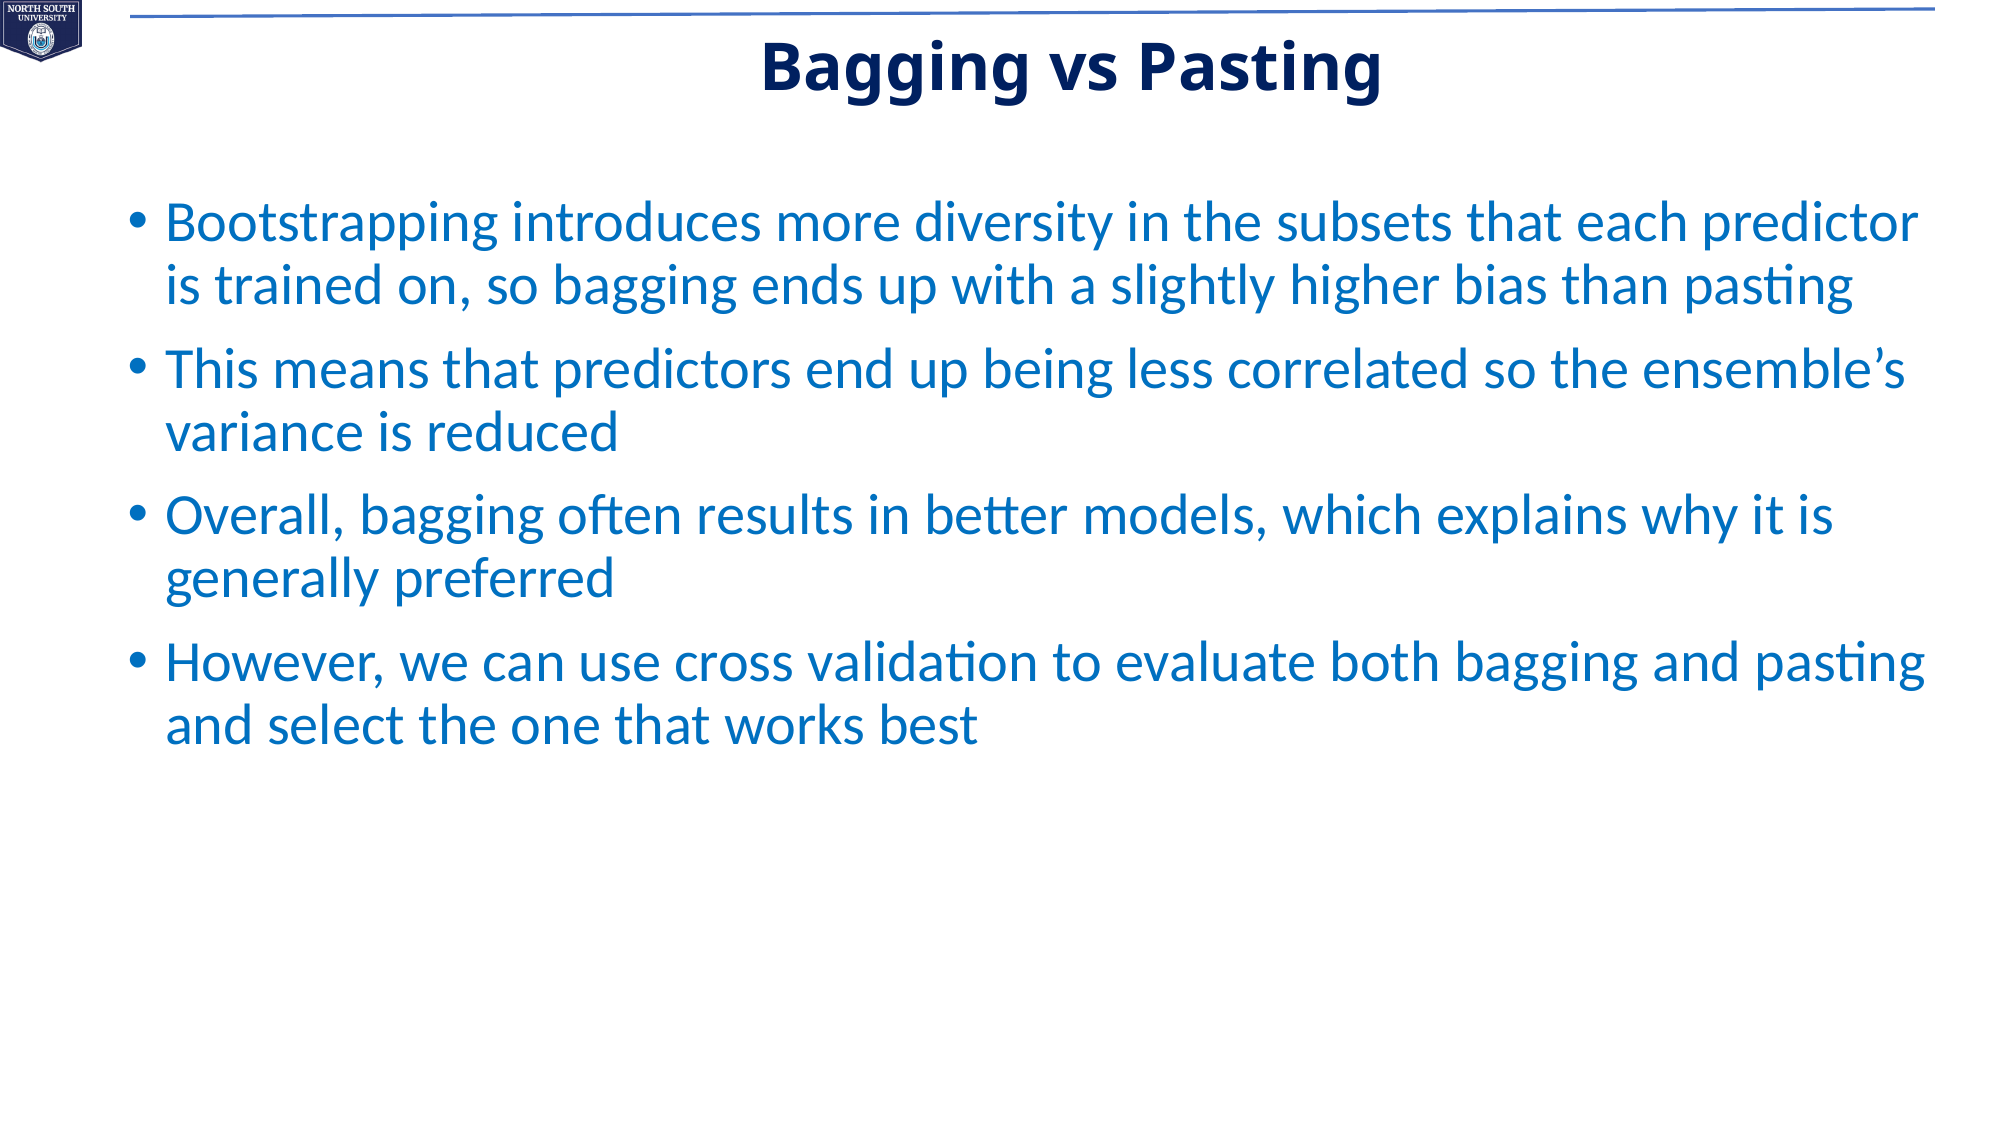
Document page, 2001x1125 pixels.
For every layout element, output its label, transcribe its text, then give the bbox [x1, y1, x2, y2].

list Bootstrapping introduces more diversity in the subsets that each predictor is trained on, so bagging ends up with a slightly higher bias than pasting This means that predictors end up being less correlated so the ensemble’s variance is reduced Overall, bagging often results in better models, which explains why it is generally preferred However, we can use cross validation to evaluate both bagging and pasting and select the one that works best [112, 183, 1970, 1043]
picture [0, 0, 82, 65]
title Bagging vs Pasting [209, 25, 1935, 112]
